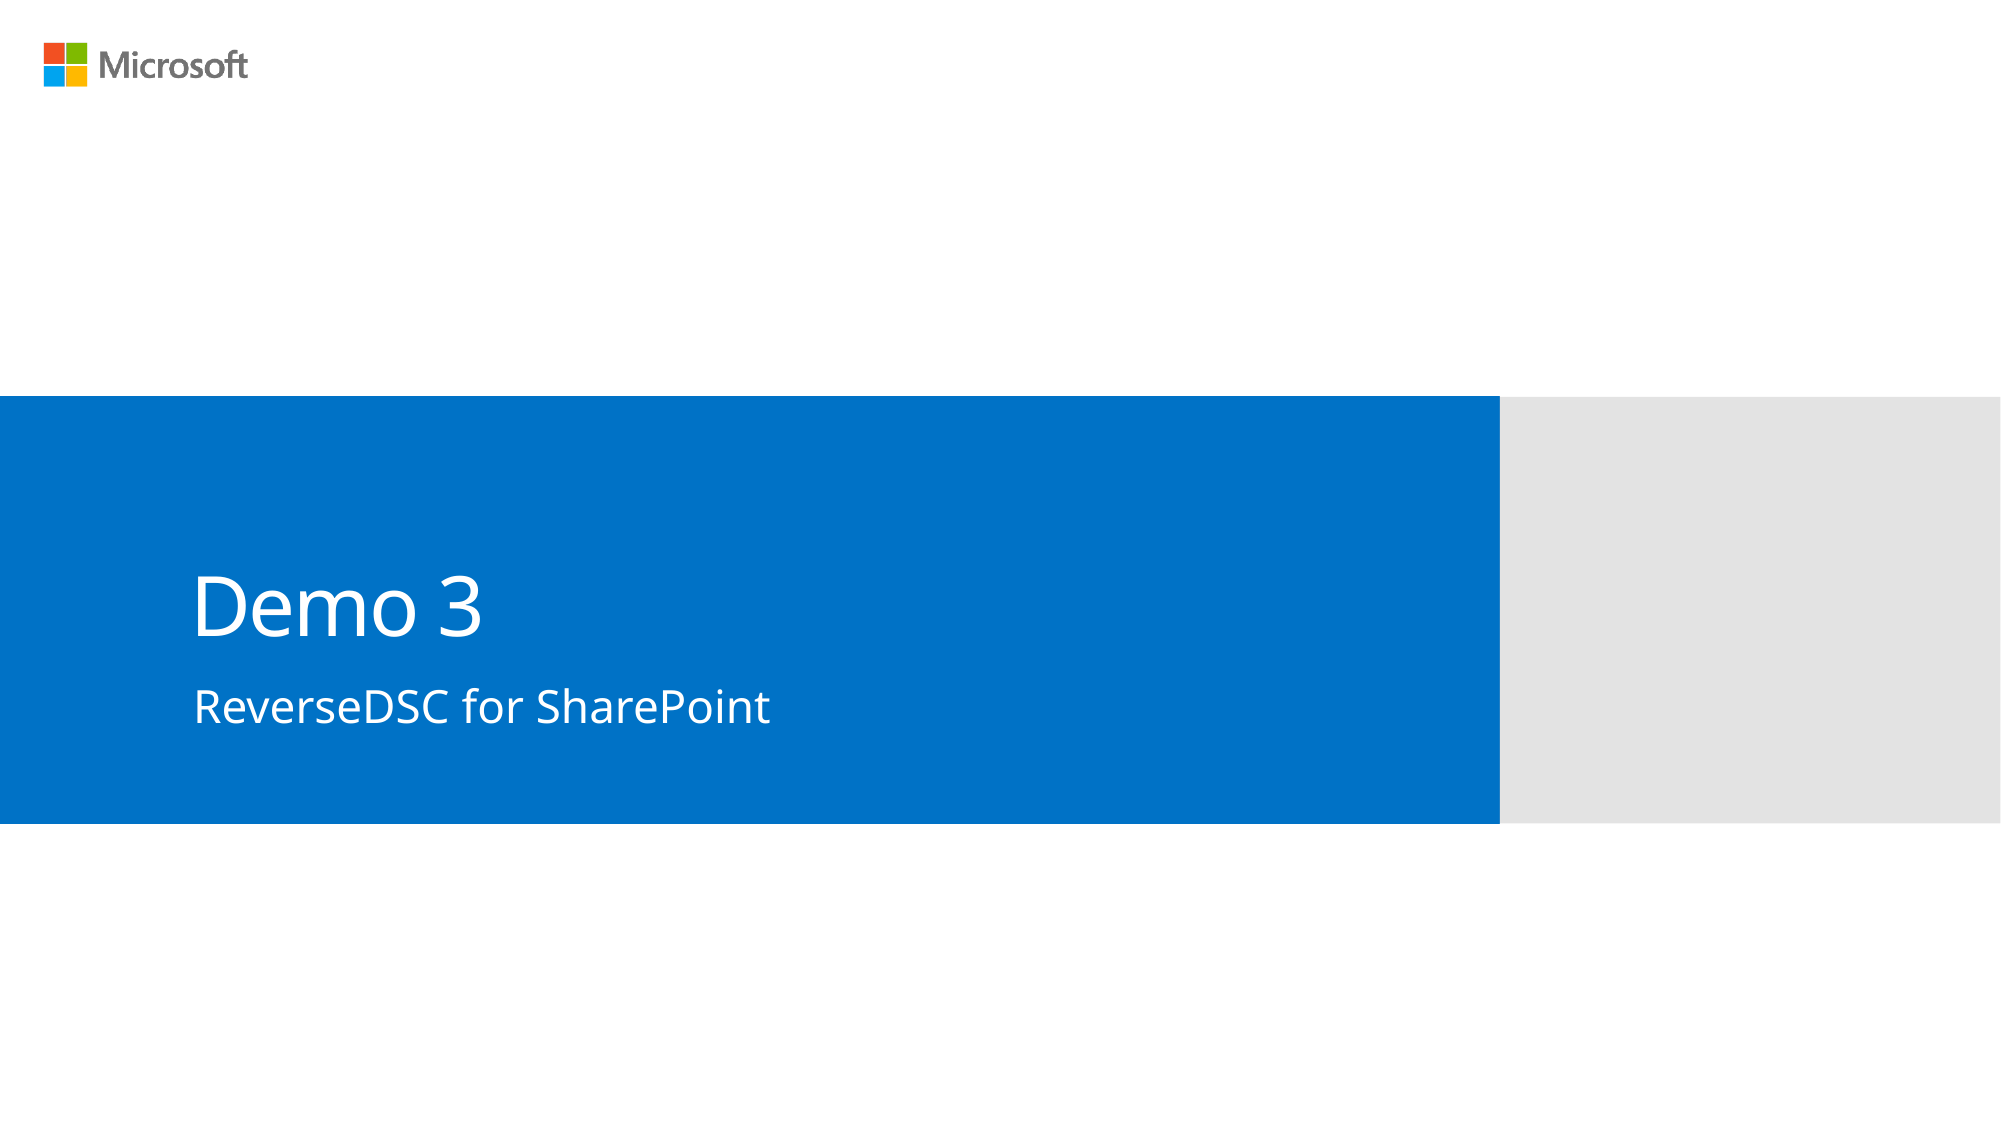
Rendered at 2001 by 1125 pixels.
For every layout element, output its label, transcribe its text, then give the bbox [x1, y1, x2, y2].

title Demo 3 [175, 419, 1376, 662]
picture [0, 0, 291, 130]
subtitle ReverseDSC for SharePoint [178, 676, 1379, 816]
